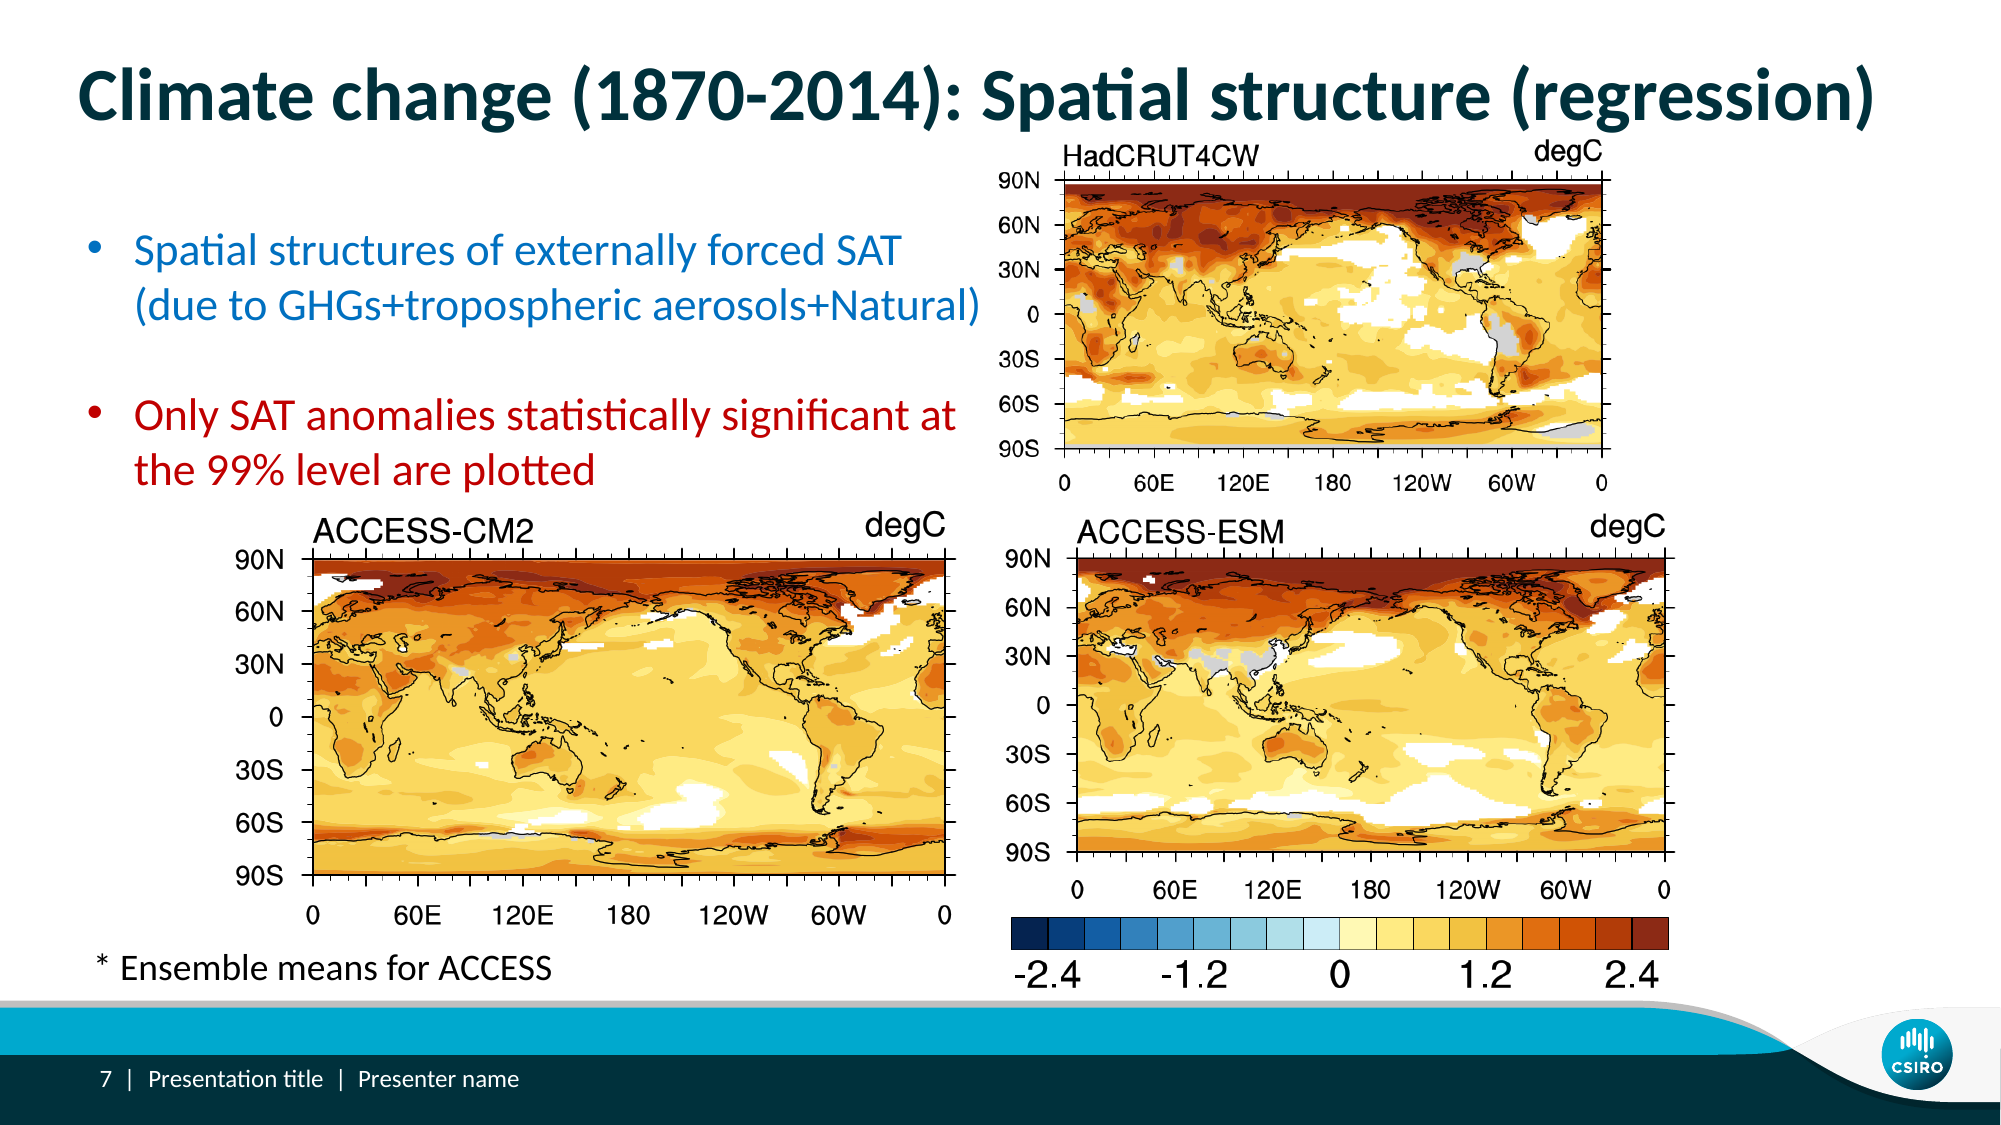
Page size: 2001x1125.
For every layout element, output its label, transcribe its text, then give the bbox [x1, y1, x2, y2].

text_box * Ensemble means for ACCESS [78, 935, 576, 996]
slide_number 7 | [72, 1067, 136, 1088]
picture [989, 139, 1689, 997]
text_box Spatial structures of externally forced SAT (due to GHGs+tropospheric aerosols+Natural) Only SAT anomalies statistically significant at the 99% level are plotted [72, 212, 984, 502]
picture [223, 498, 972, 951]
footer Presentation title | Presenter name [148, 1067, 1479, 1088]
title Climate change (1870-2014): Spatial structure (regression) [78, 45, 1930, 185]
